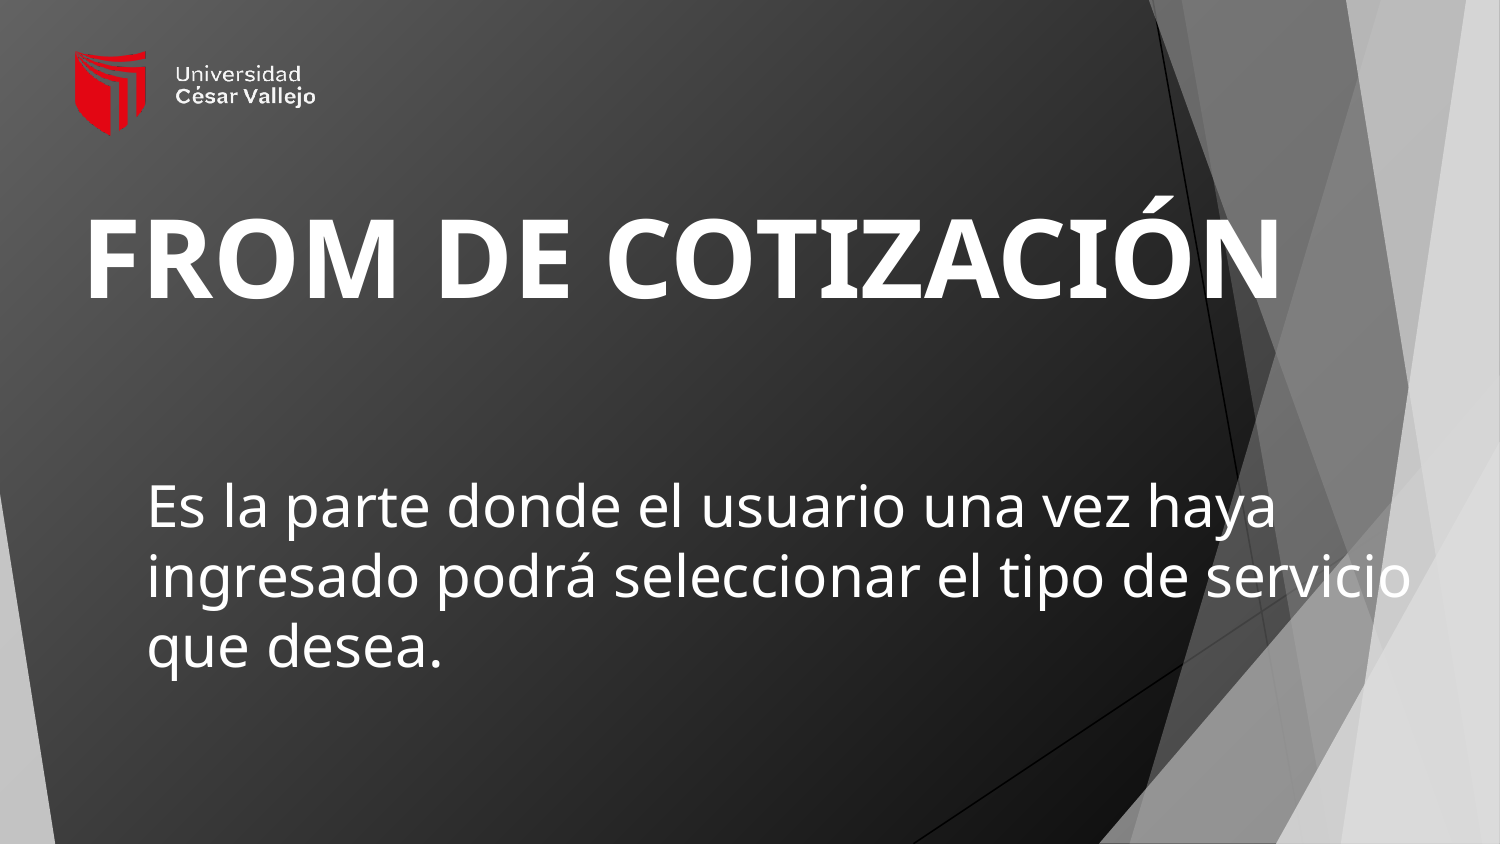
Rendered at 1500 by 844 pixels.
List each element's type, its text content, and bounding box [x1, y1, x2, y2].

text_box FROM DE COTIZACIÓN [54, 181, 1314, 338]
text_box Es la parte donde el usuario una vez haya ingresado podrá seleccionar el tipo de servicio que desea. [131, 461, 1446, 687]
picture [74, 51, 315, 136]
